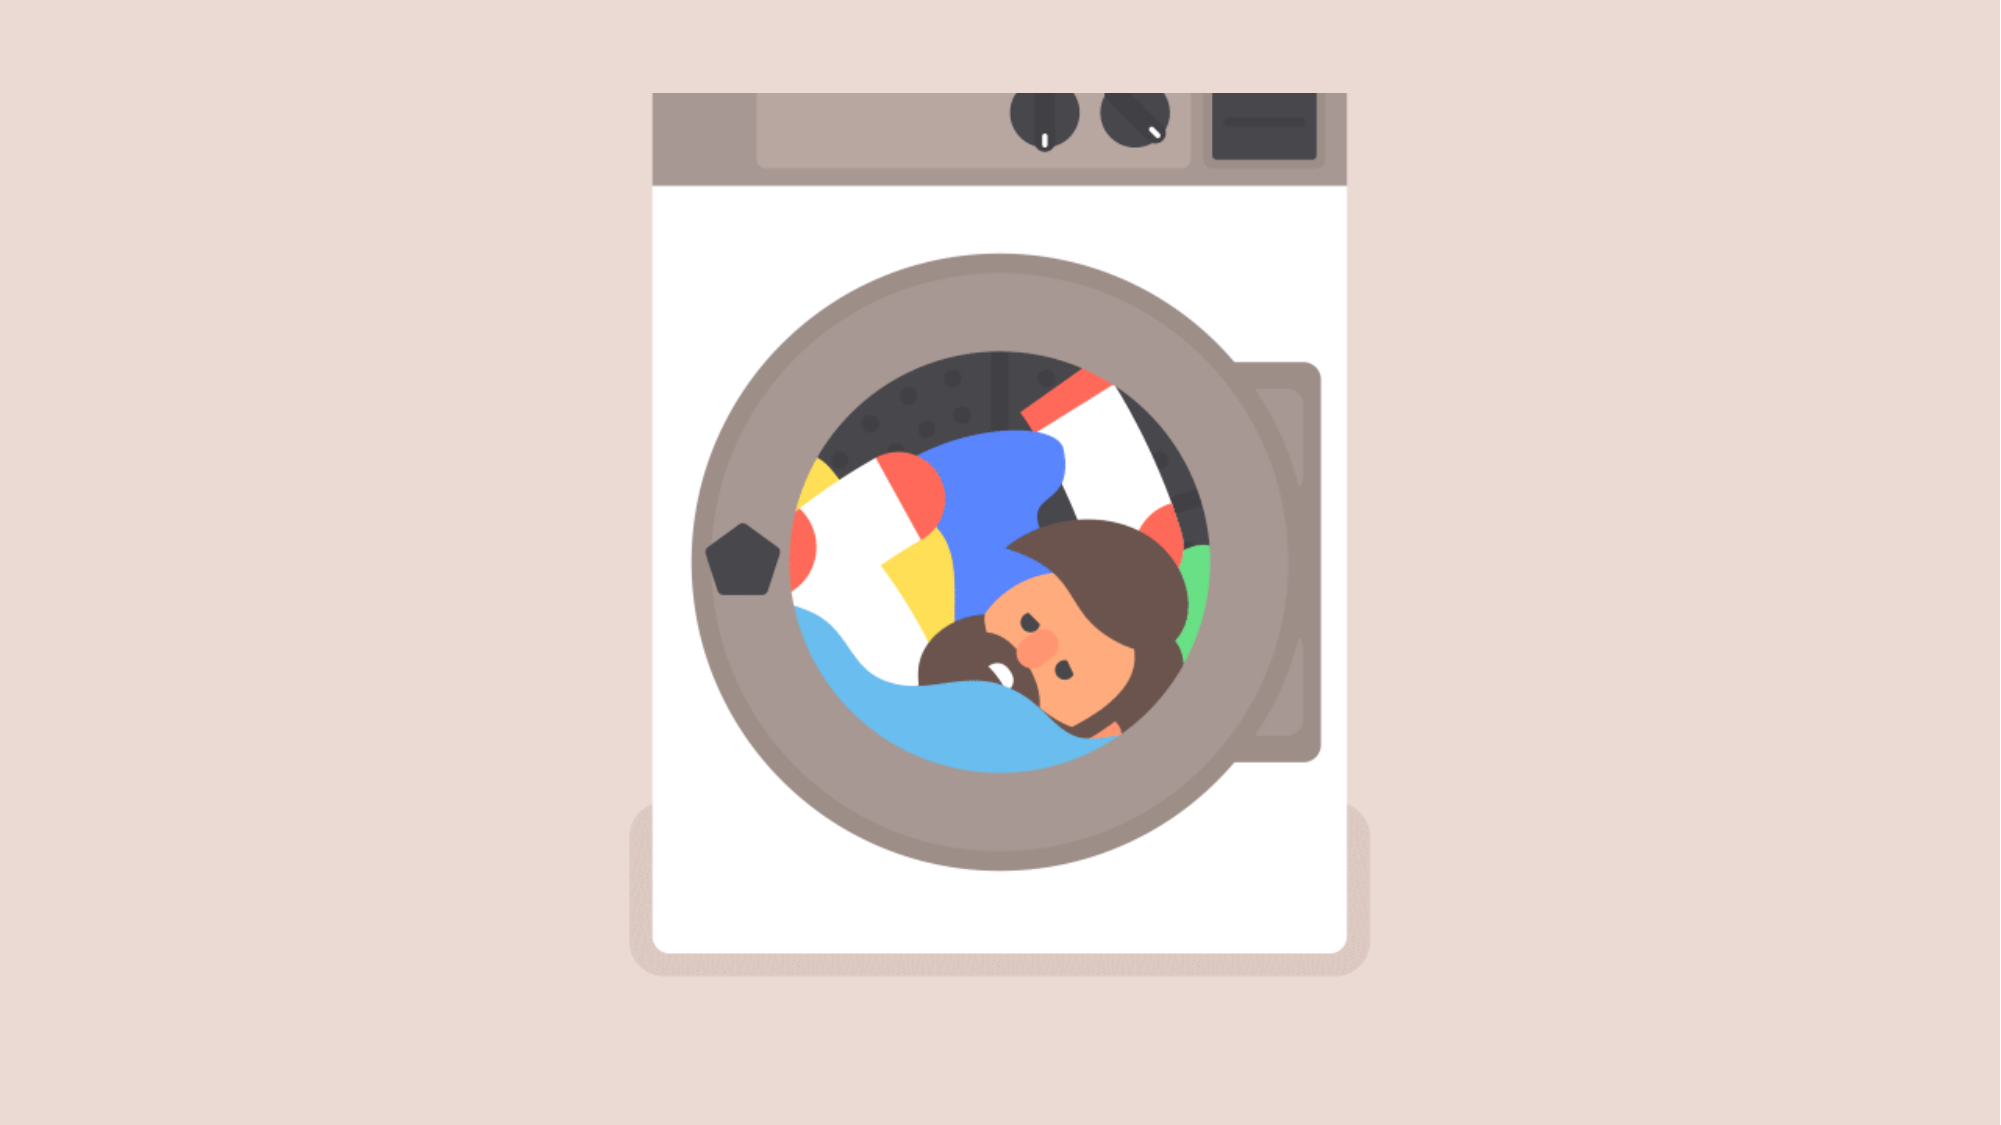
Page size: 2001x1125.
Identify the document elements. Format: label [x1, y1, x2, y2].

picture [374, 93, 1625, 1032]
